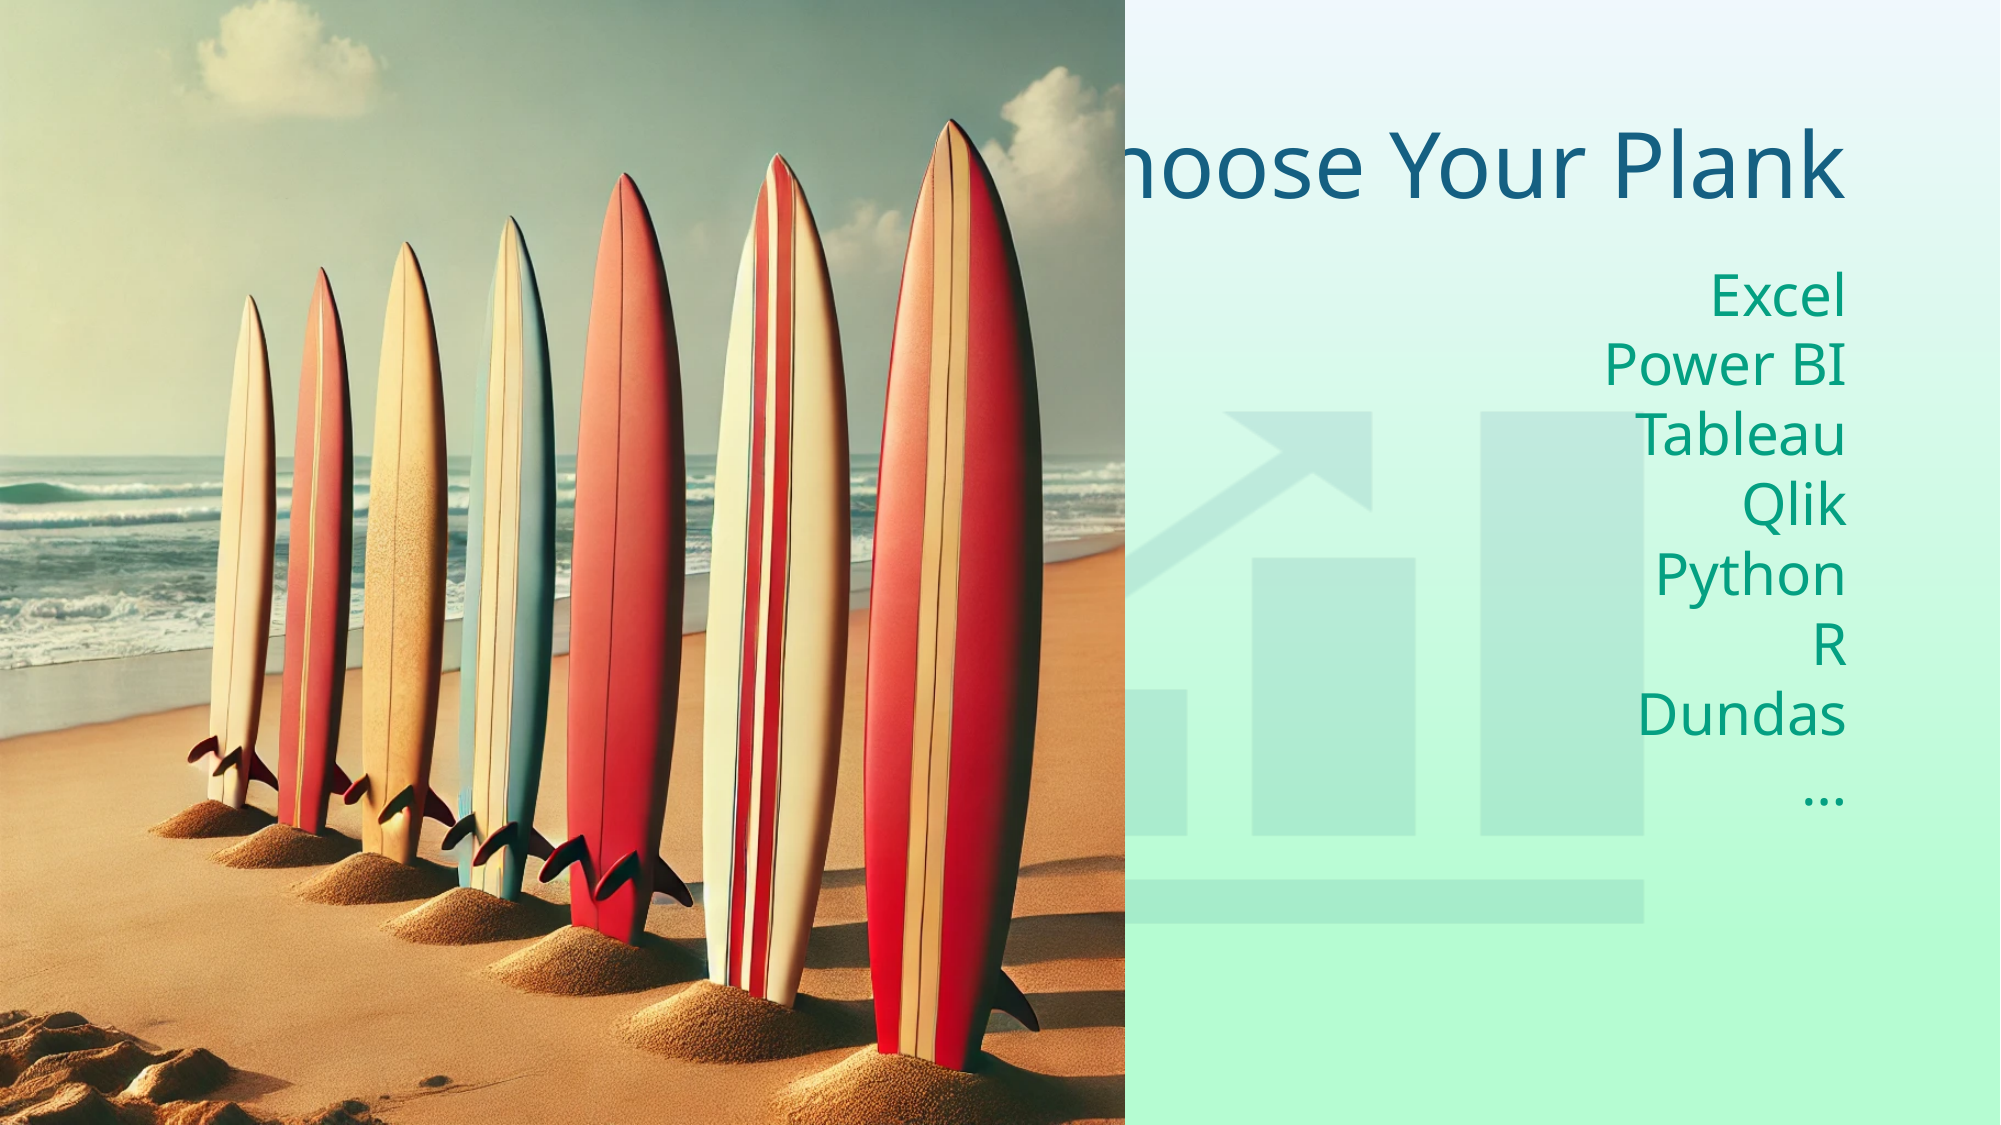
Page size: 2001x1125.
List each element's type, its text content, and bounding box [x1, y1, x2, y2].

picture [0, 0, 1786, 1125]
title Choose Your Plank [1126, 59, 1863, 278]
text_box Excel Power BI Tableau Qlik Python R Dundas … [1175, 250, 1863, 825]
